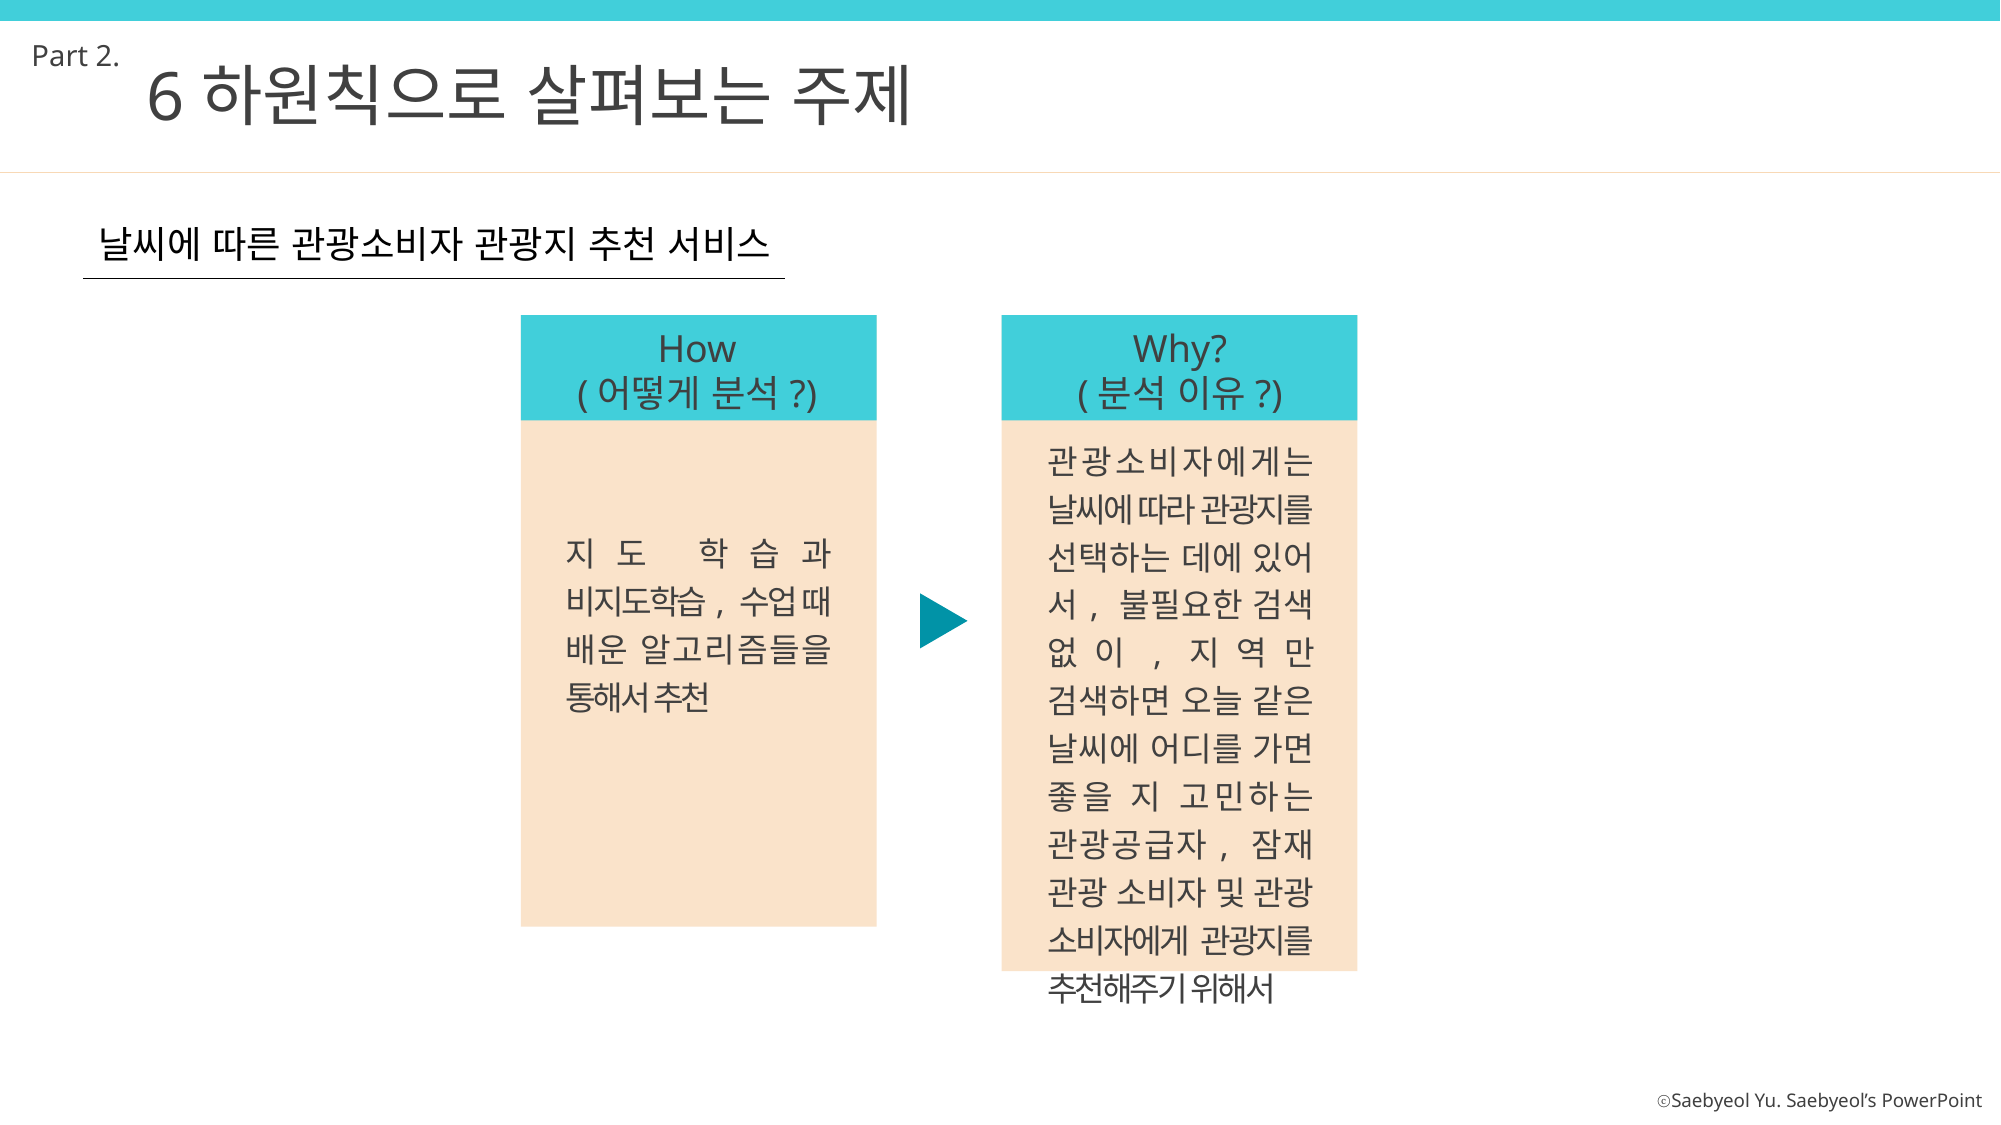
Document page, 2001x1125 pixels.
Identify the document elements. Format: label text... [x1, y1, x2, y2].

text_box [521, 315, 1358, 972]
text_box Part 2. [16, 29, 300, 80]
text_box [0, 0, 2000, 22]
text_box 날씨에 따른 관광소비자 관광지 추천 서비스 [83, 213, 877, 274]
text_box 6하원칙으로 살펴보는 주제 [131, 46, 930, 142]
